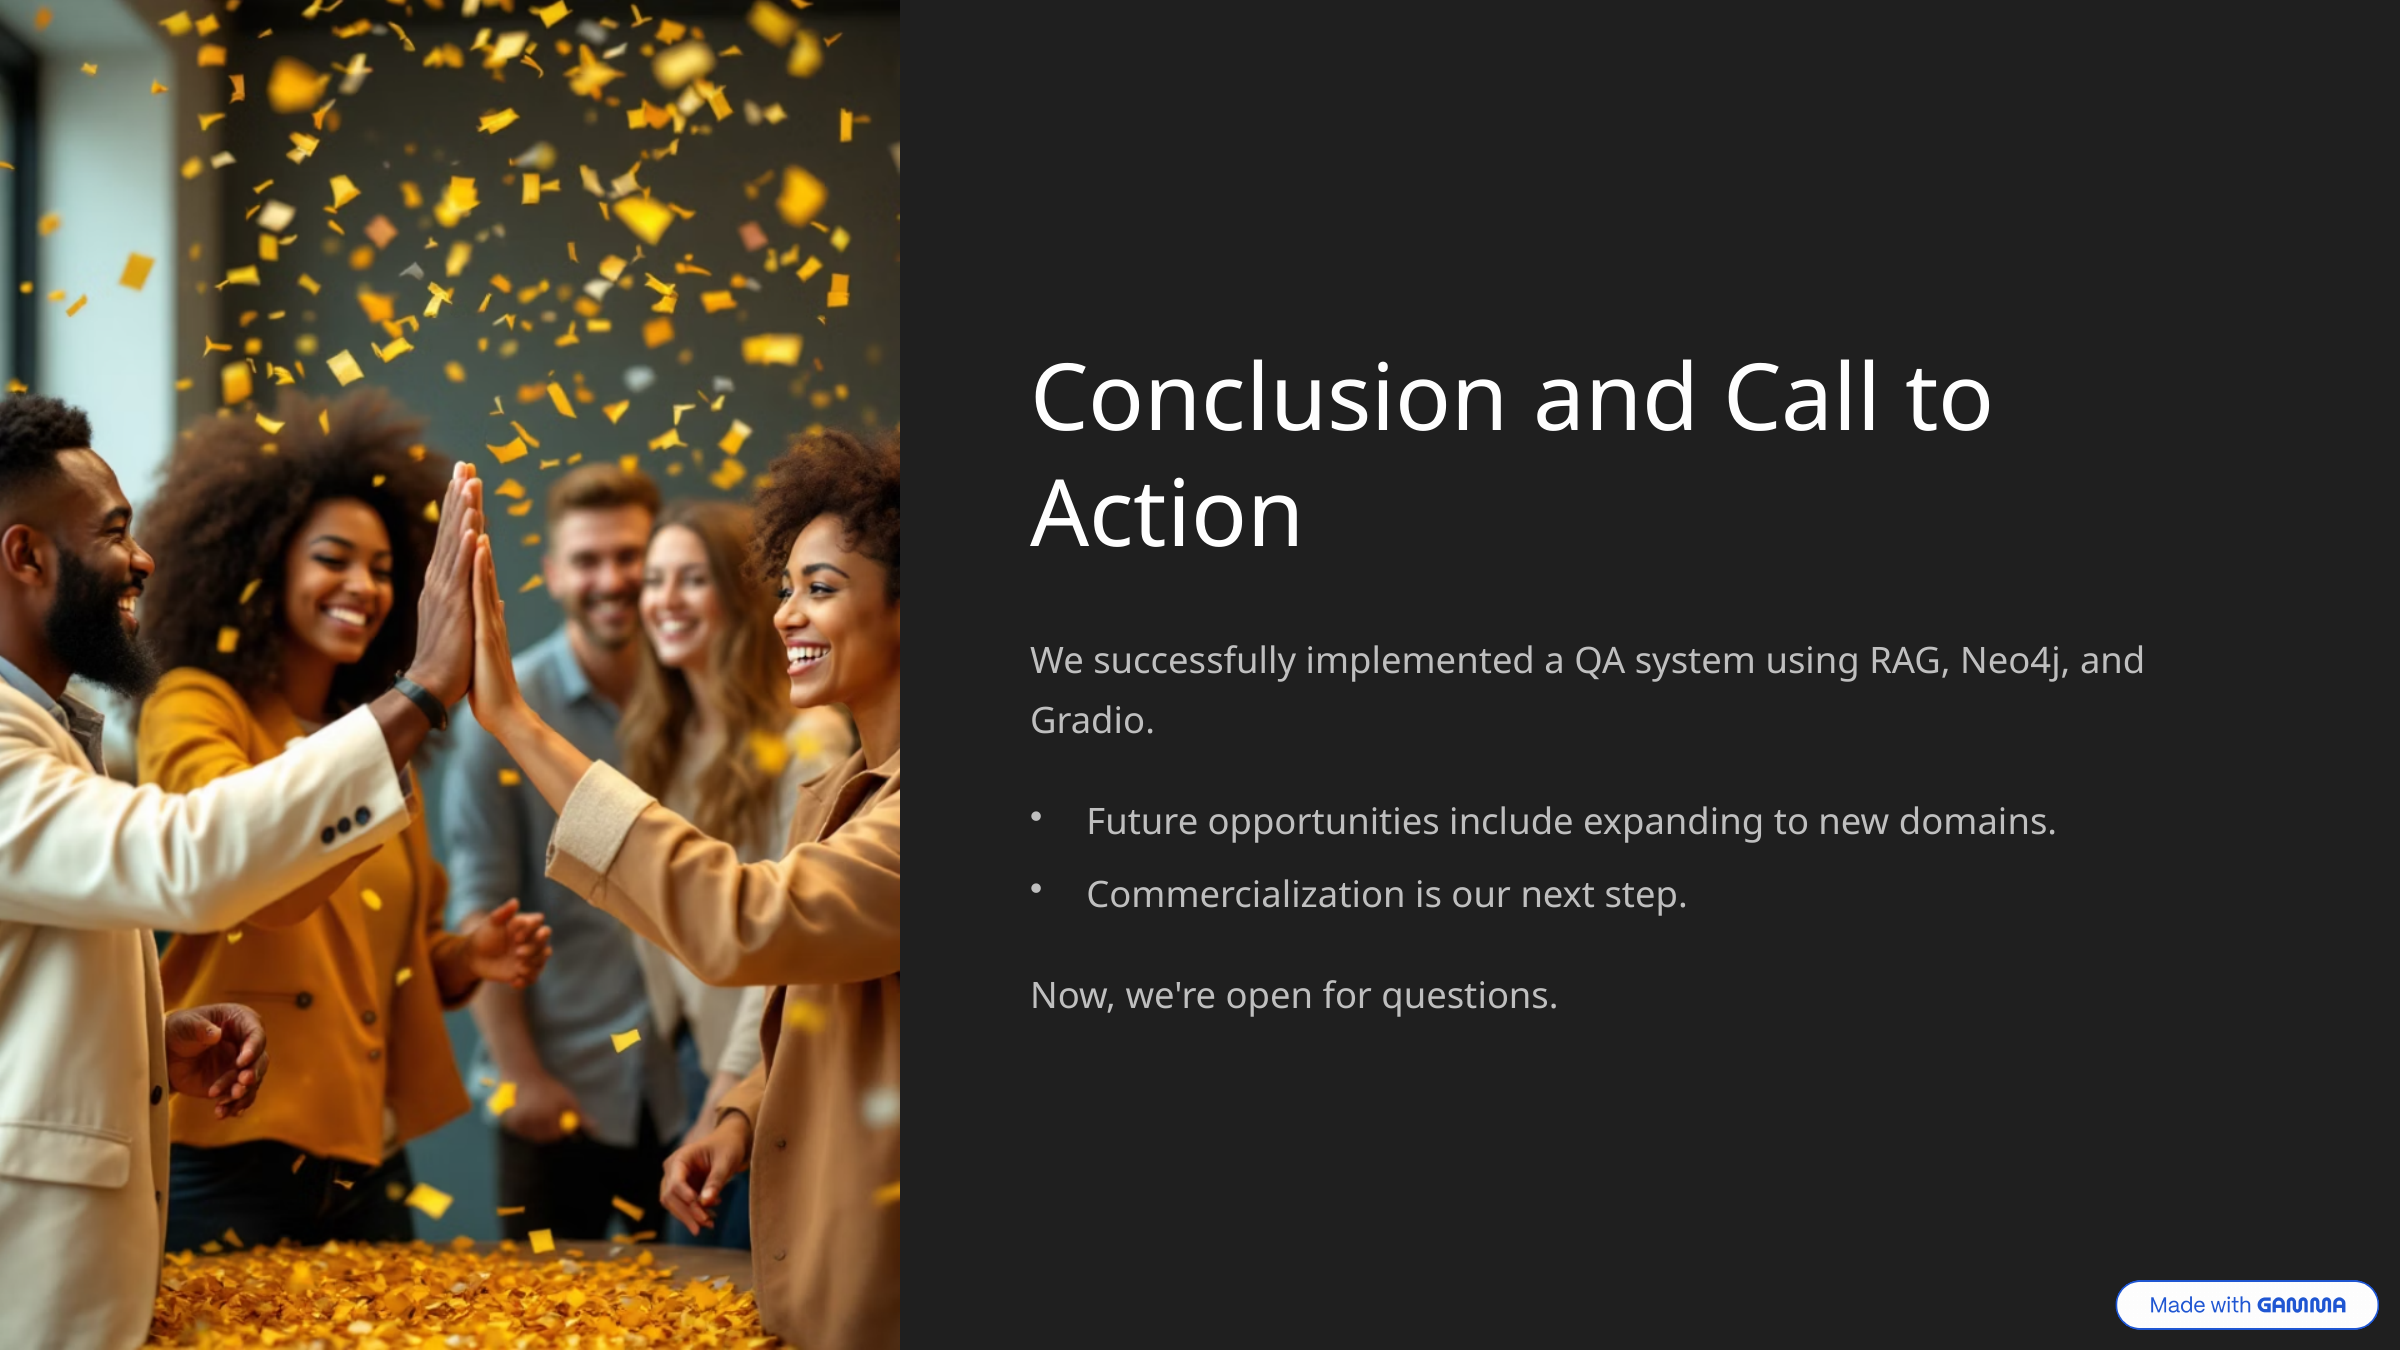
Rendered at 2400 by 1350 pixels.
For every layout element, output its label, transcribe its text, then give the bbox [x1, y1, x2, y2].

picture [2106, 1271, 2389, 1339]
picture [0, 0, 900, 1350]
text_box Conclusion and Call to Action [1030, 333, 2270, 567]
text_box Future opportunities include expanding to new domains. [1030, 782, 2270, 843]
text_box We successfully implemented a QA system using RAG, Neo4j, and Gradio. [1030, 621, 2270, 741]
text_box Now, we're open for questions. [1030, 956, 2270, 1017]
text_box Commercialization is our next step. [1030, 855, 2270, 915]
